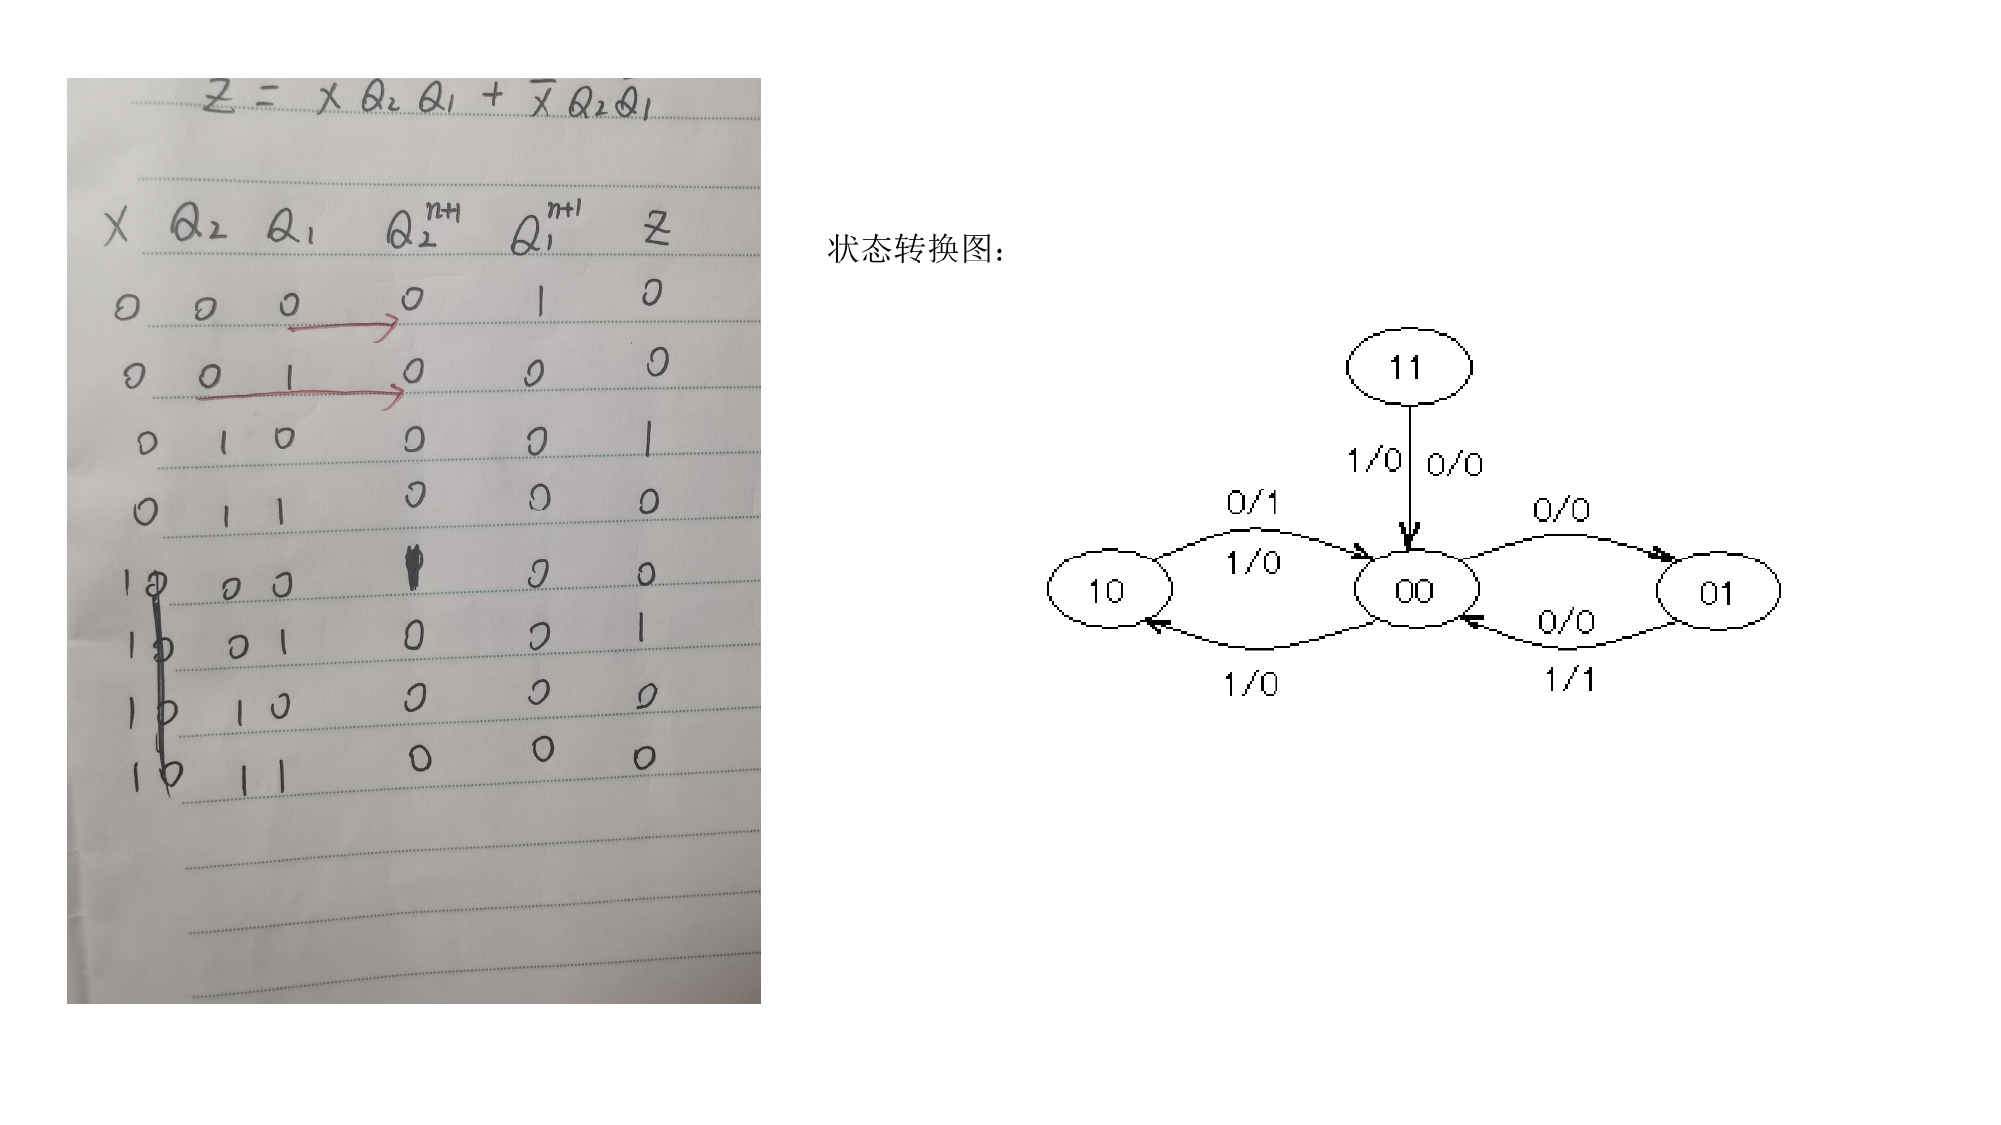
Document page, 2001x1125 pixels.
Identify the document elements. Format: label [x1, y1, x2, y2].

picture [67, 78, 761, 1004]
picture [818, 215, 1892, 719]
